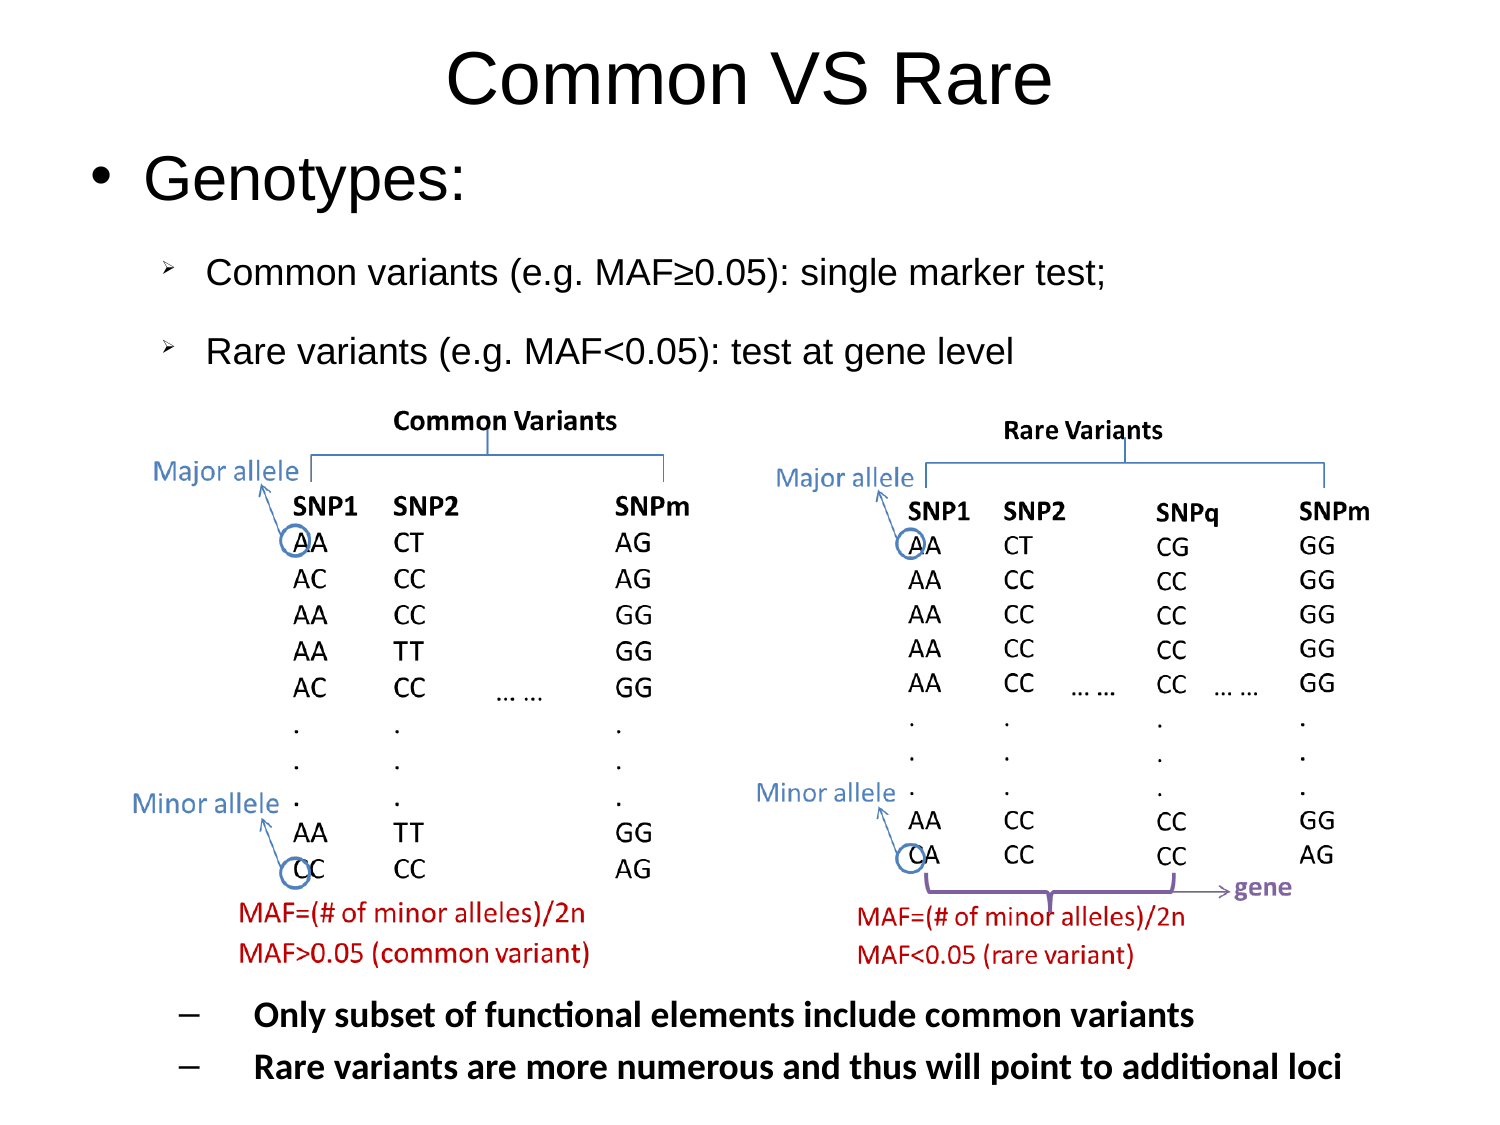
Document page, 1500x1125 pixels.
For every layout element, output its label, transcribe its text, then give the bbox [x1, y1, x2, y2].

title Common VS Rare [75, 6, 1425, 129]
text_box Genotypes: Common variants (e.g. MAF≥0.05): single marker test; Rare variants (e.g. MAF<0.05): test at gene level [74, 129, 1425, 380]
picture [737, 401, 1389, 989]
picture [112, 391, 709, 989]
list Only subset of functional elements include common variants Rare variants are more numerous and thus will point to additional loci [98, 939, 1449, 1109]
